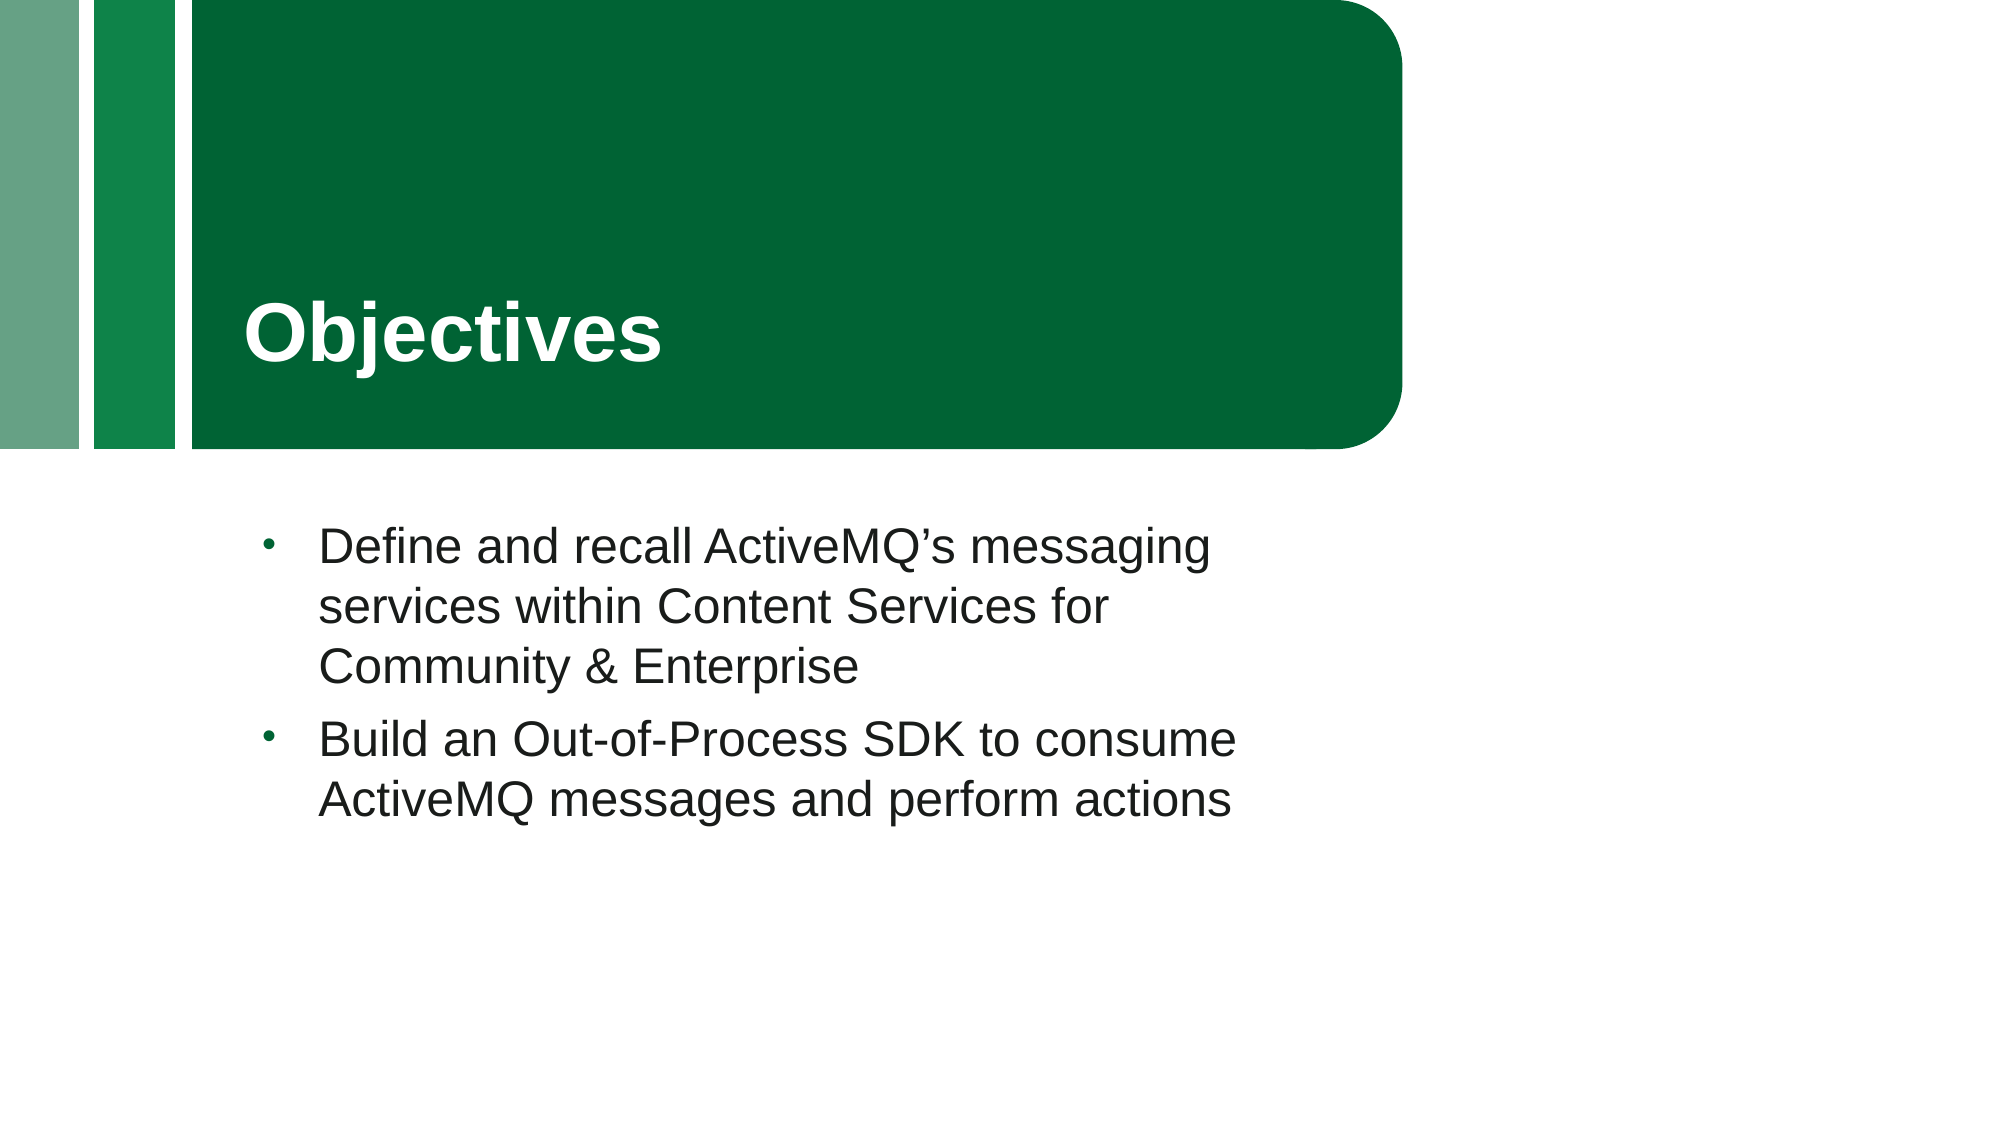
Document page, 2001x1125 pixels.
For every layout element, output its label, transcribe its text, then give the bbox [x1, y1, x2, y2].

title Objectives [228, 37, 1353, 395]
list Define and recall ActiveMQ’s messaging services within Content Services for Community & Enterprise Build an Out-of-Process SDK to consume ActiveMQ messages and perform actions [228, 498, 1353, 1088]
